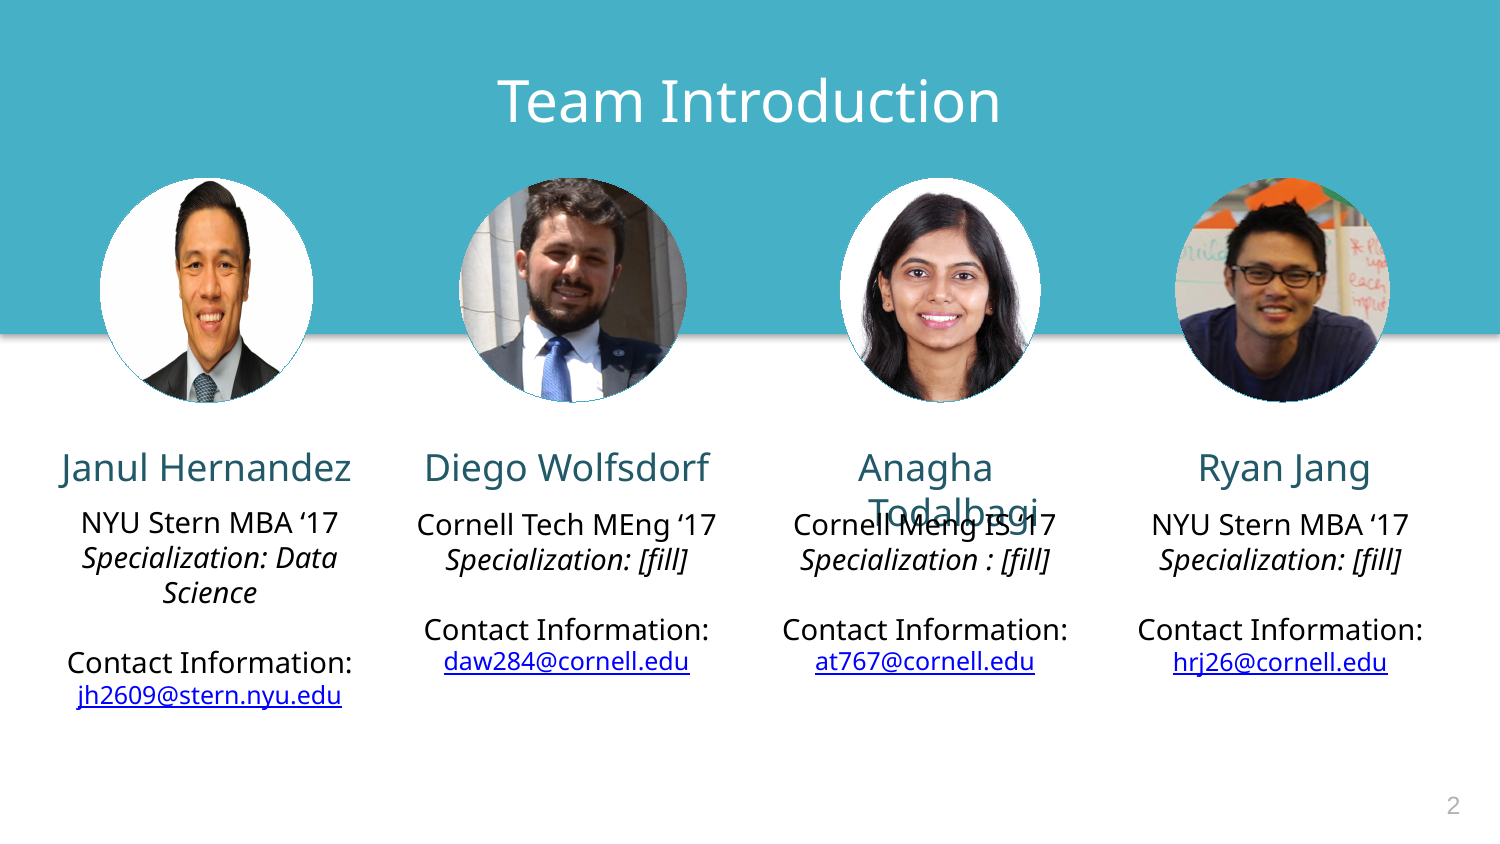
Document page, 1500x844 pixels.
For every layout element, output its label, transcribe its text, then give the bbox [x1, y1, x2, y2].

text_box Cornell Meng IS ‘17 Specialization : [fill] Contact Information: at767@cornell.edu [746, 498, 1101, 688]
text_box Cornell Tech MEng ‘17 Specialization: [fill] Contact Information: daw284@cornell.edu [388, 498, 745, 688]
text_box Anagha Todalbagi [761, 439, 1091, 494]
text_box Diego Wolfsdorf [402, 439, 732, 494]
list Janul Hernandez [41, 439, 372, 494]
text_box NYU Stern MBA ‘17 Specialization: Data Science Contact Information: jh2609@stern.nyu.edu [16, 496, 404, 768]
picture [839, 176, 1042, 403]
picture [1174, 176, 1391, 403]
text_box [0, 0, 1500, 335]
slide_number 2 [1125, 782, 1476, 828]
text_box NYU Stern MBA ‘17 Specialization: [fill] Contact Information: hrj26@cornell.edu [1101, 498, 1459, 778]
title Team Introduction [359, 59, 1141, 156]
picture [458, 176, 688, 403]
text_box Ryan Jang [1103, 439, 1466, 494]
picture [99, 176, 315, 403]
